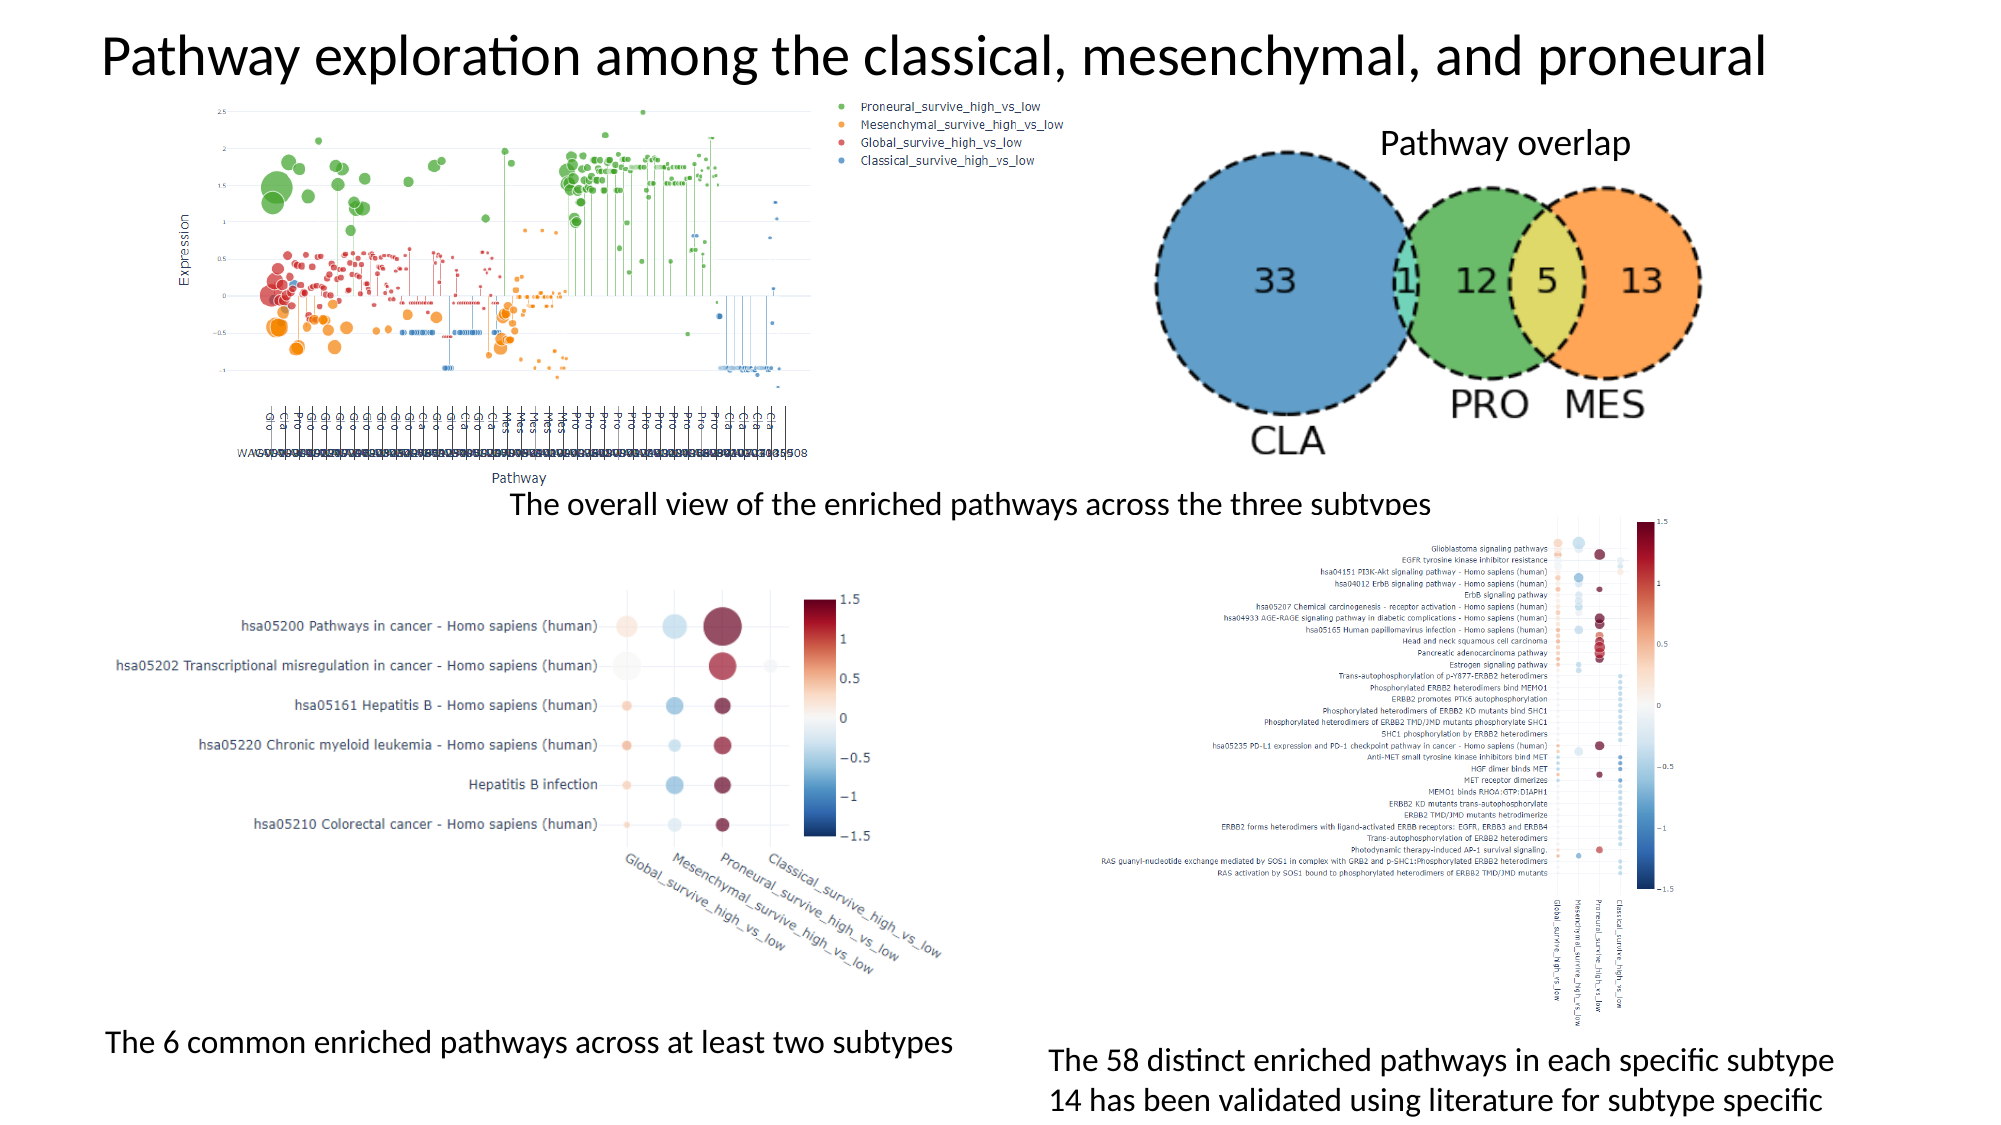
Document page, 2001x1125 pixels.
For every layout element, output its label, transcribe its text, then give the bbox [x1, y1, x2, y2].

picture [109, 590, 946, 981]
list Pathway exploration among the classical, mesenchymal, and proneural [86, 17, 1812, 171]
text_box The 6 common enriched pathways across at least two subtypes [90, 1012, 970, 1068]
picture [1095, 515, 1675, 1031]
text_box The 58 distinct enriched pathways in each specific subtype 14 has been validated using literature for subtype specific [1033, 1030, 1851, 1125]
text_box The overall view of the enriched pathways across the three subtypes [494, 474, 1448, 529]
picture [1112, 108, 1745, 475]
picture [172, 87, 1065, 489]
